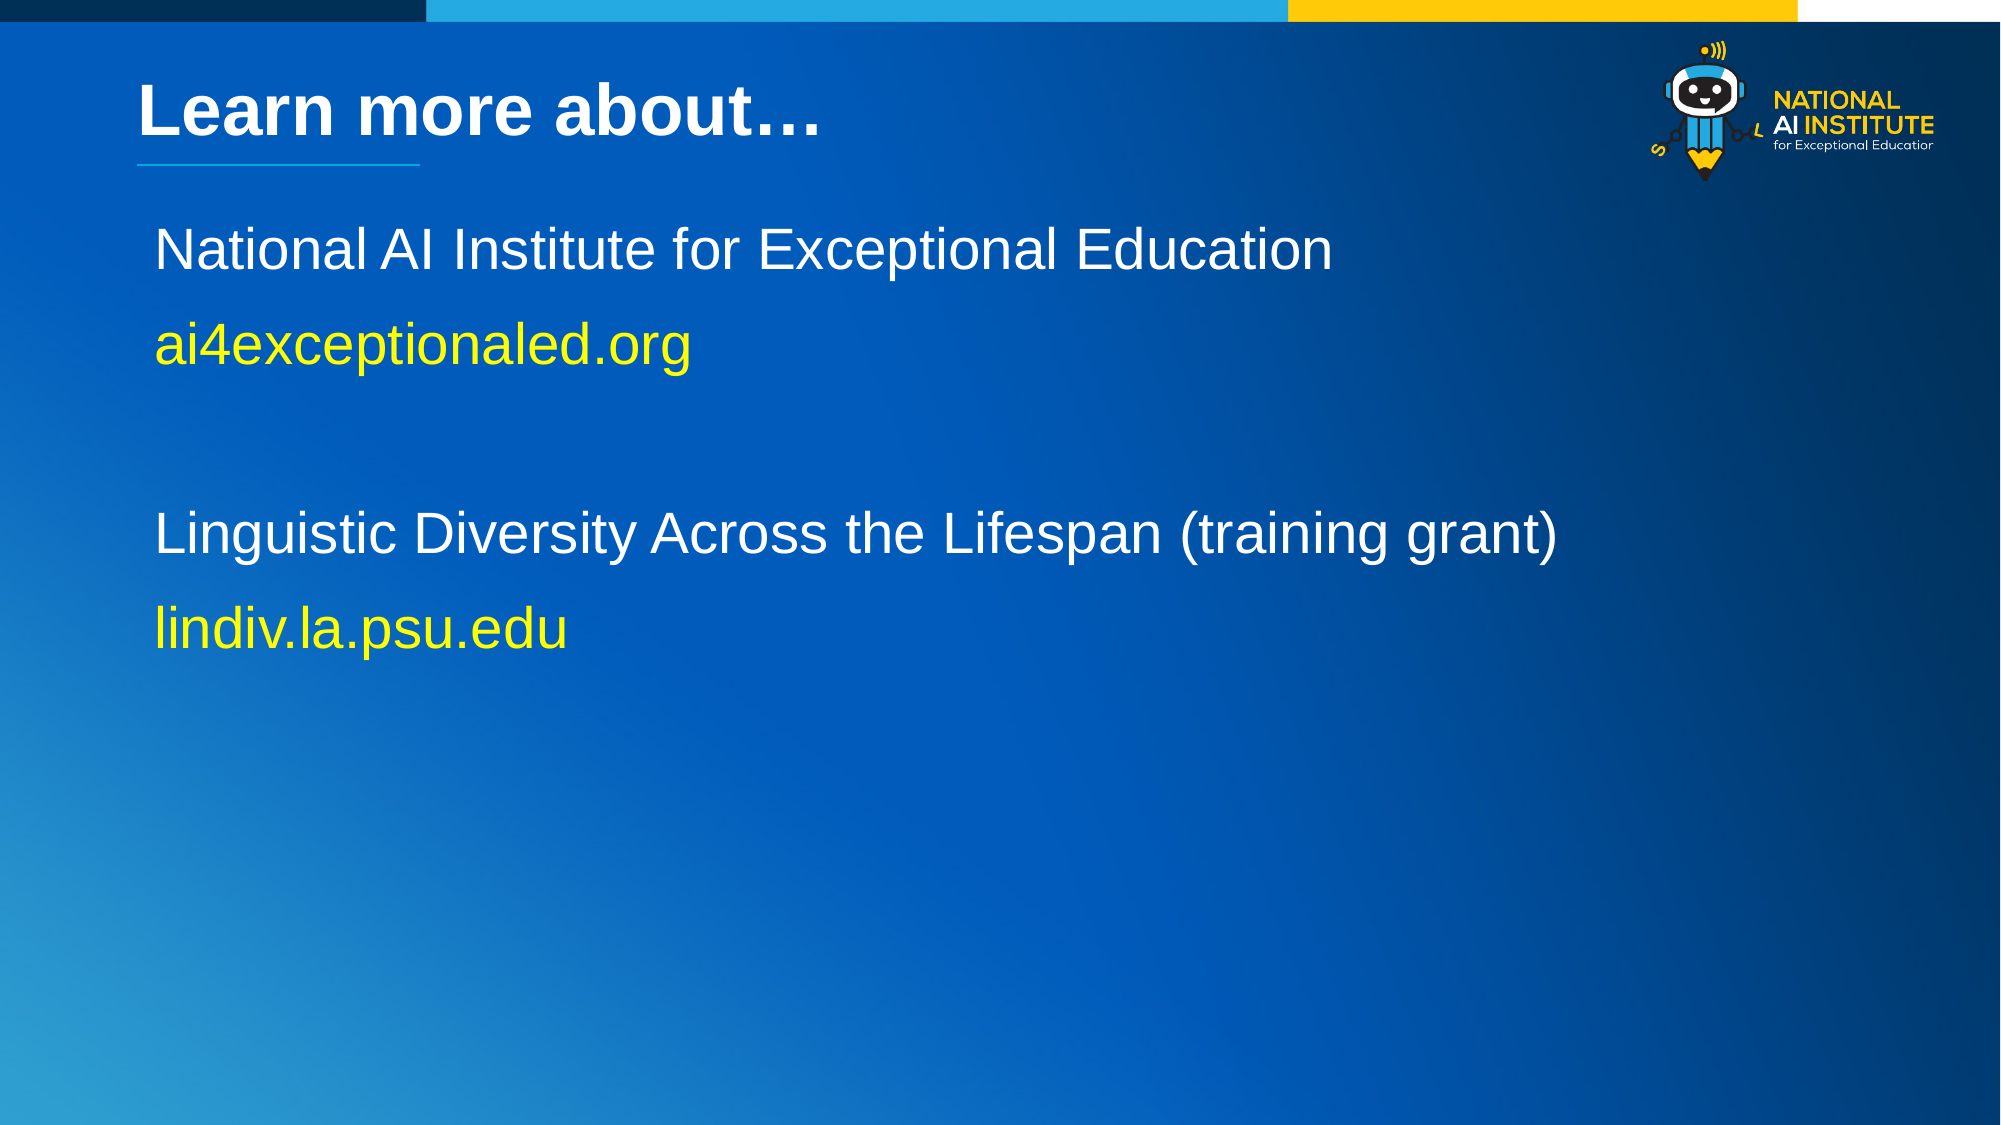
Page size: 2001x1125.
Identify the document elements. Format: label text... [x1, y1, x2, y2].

list National AI Institute for Exceptional Education ai4exceptionaled.org Linguistic Diversity Across the Lifespan (training grant) lindiv.la.psu.edu [139, 203, 1626, 1029]
title Learn more about… [137, 62, 1626, 153]
picture [0, 0, 2001, 1125]
